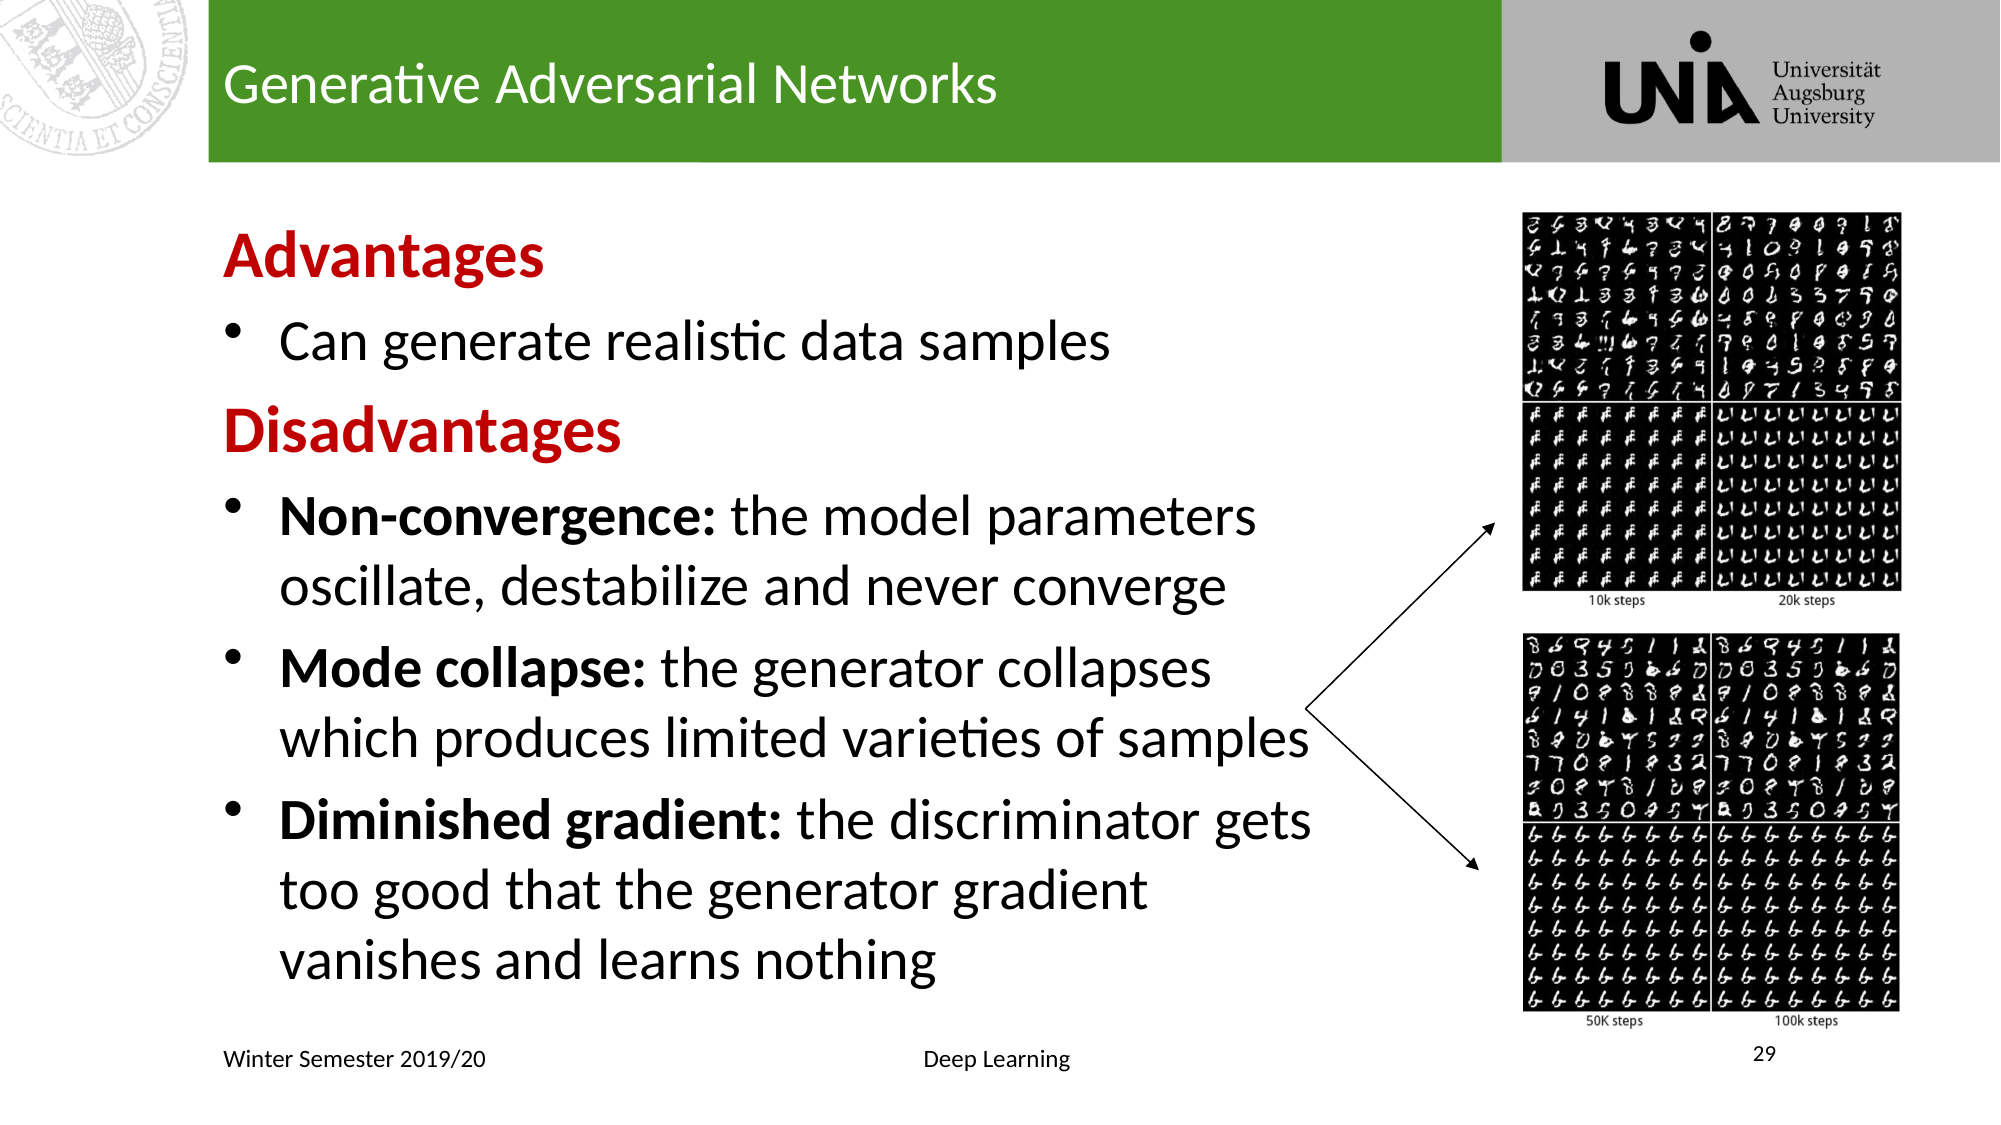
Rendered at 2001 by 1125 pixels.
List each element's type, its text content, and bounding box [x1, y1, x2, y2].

picture [1520, 631, 1903, 1031]
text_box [1305, 708, 1479, 871]
list Advantages Can generate realistic data samples Disadvantages Non-convergence: the model parameters oscillate, destabilize and never converge Mode collapse: the generator collapses which produces limited varieties of samples Diminished gradient: the discriminator gets too good that the generator gradient vanishes and learns nothing [208, 203, 1337, 1014]
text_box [1305, 522, 1495, 709]
picture [1520, 12, 1934, 609]
picture [0, 0, 188, 156]
title Generative Adversarial Networks [208, 22, 1875, 138]
slide_number 29 [1478, 1030, 1792, 1106]
